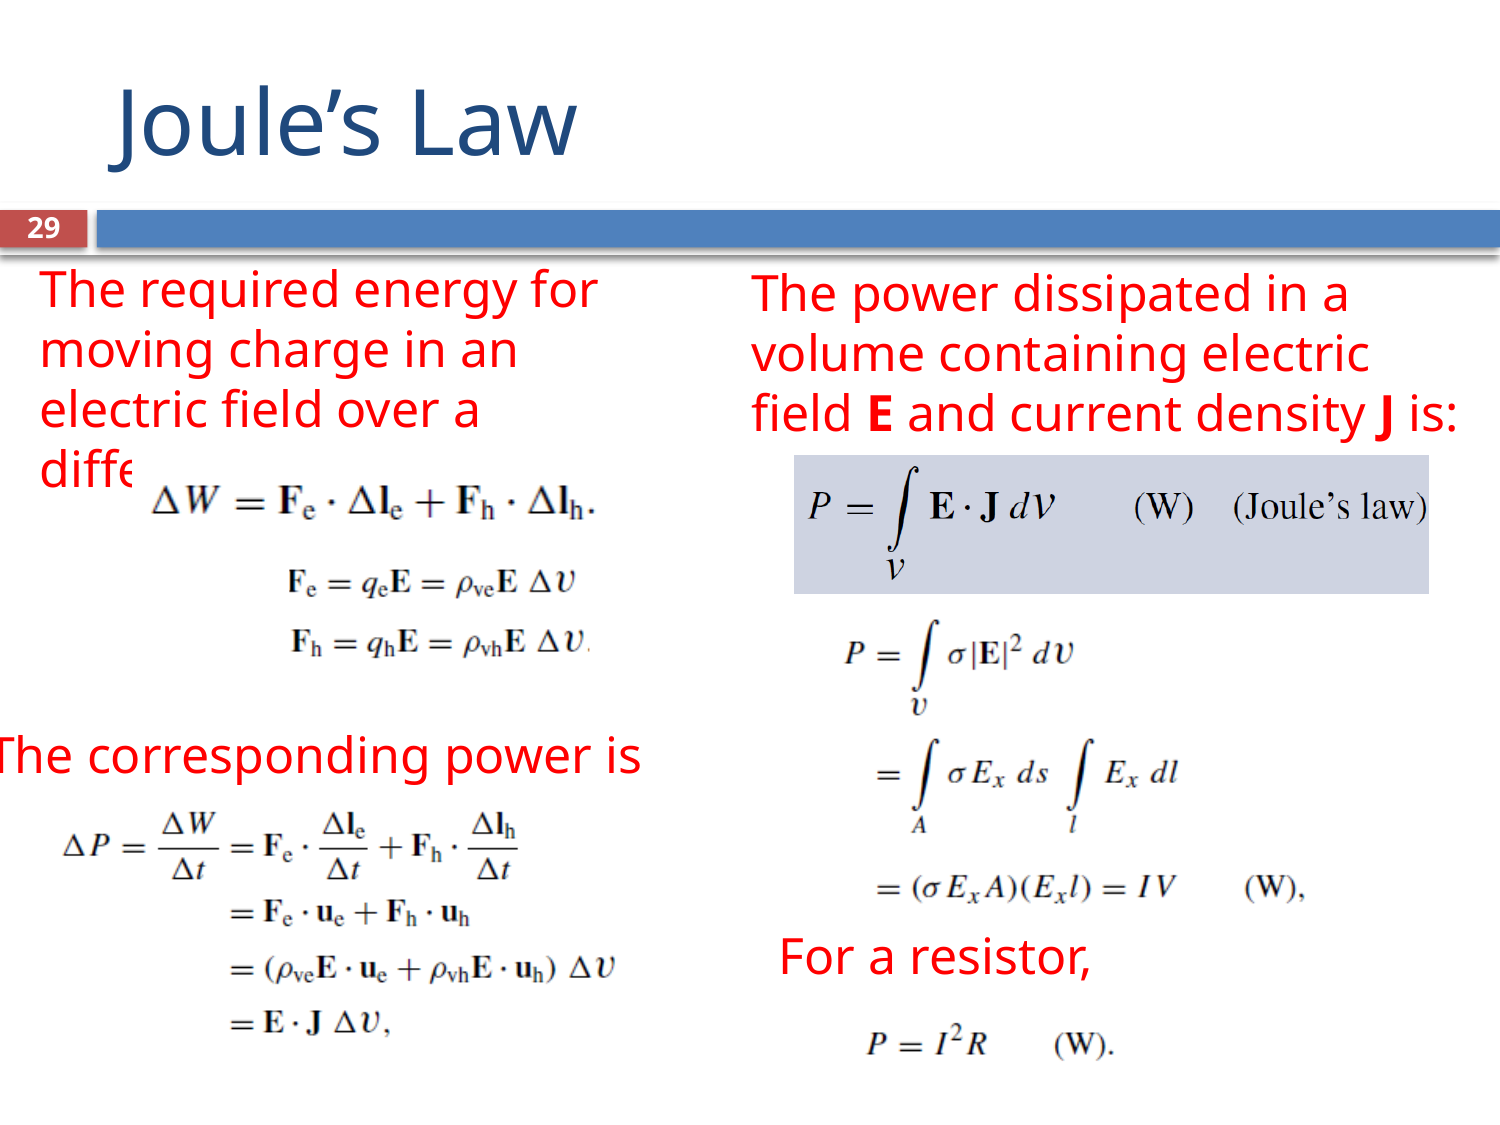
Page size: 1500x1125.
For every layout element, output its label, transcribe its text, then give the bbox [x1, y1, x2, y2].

picture [40, 791, 626, 1054]
text_box For a resistor, [763, 916, 1121, 992]
slide_number 29 [0, 208, 88, 249]
text_box The required energy for moving charge in an electric field over a differential distance is [24, 249, 713, 505]
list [791, 453, 1431, 595]
picture [288, 562, 582, 605]
picture [288, 625, 590, 664]
picture [808, 598, 1332, 935]
title Joule’s Law [100, 37, 1438, 200]
text_box The corresponding power is [0, 715, 658, 791]
text_box The power dissipated in a volume containing electric field E and current density J is: [736, 254, 1483, 449]
picture [131, 446, 606, 545]
picture [844, 992, 1159, 1095]
